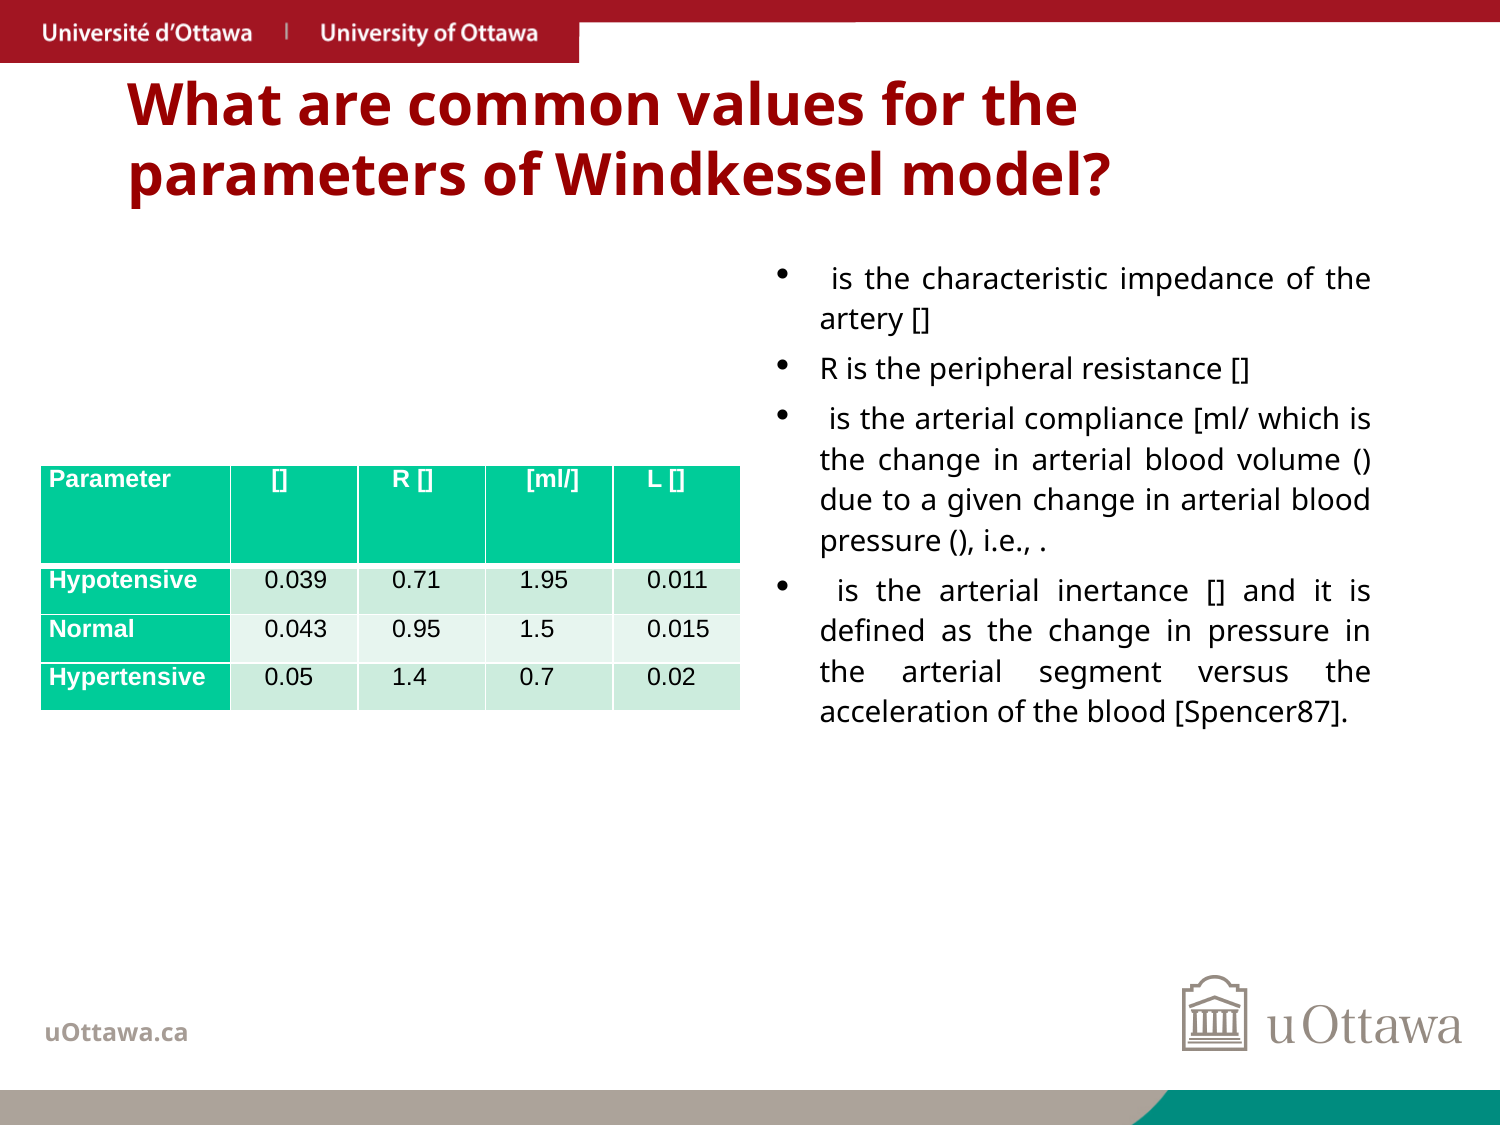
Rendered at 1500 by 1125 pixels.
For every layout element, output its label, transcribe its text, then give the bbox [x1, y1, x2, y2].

picture [0, 0, 1500, 63]
picture [1182, 975, 1462, 1051]
picture [0, 1090, 1500, 1125]
title What are common values for the parameters of Windkessel model? [112, 62, 1346, 213]
